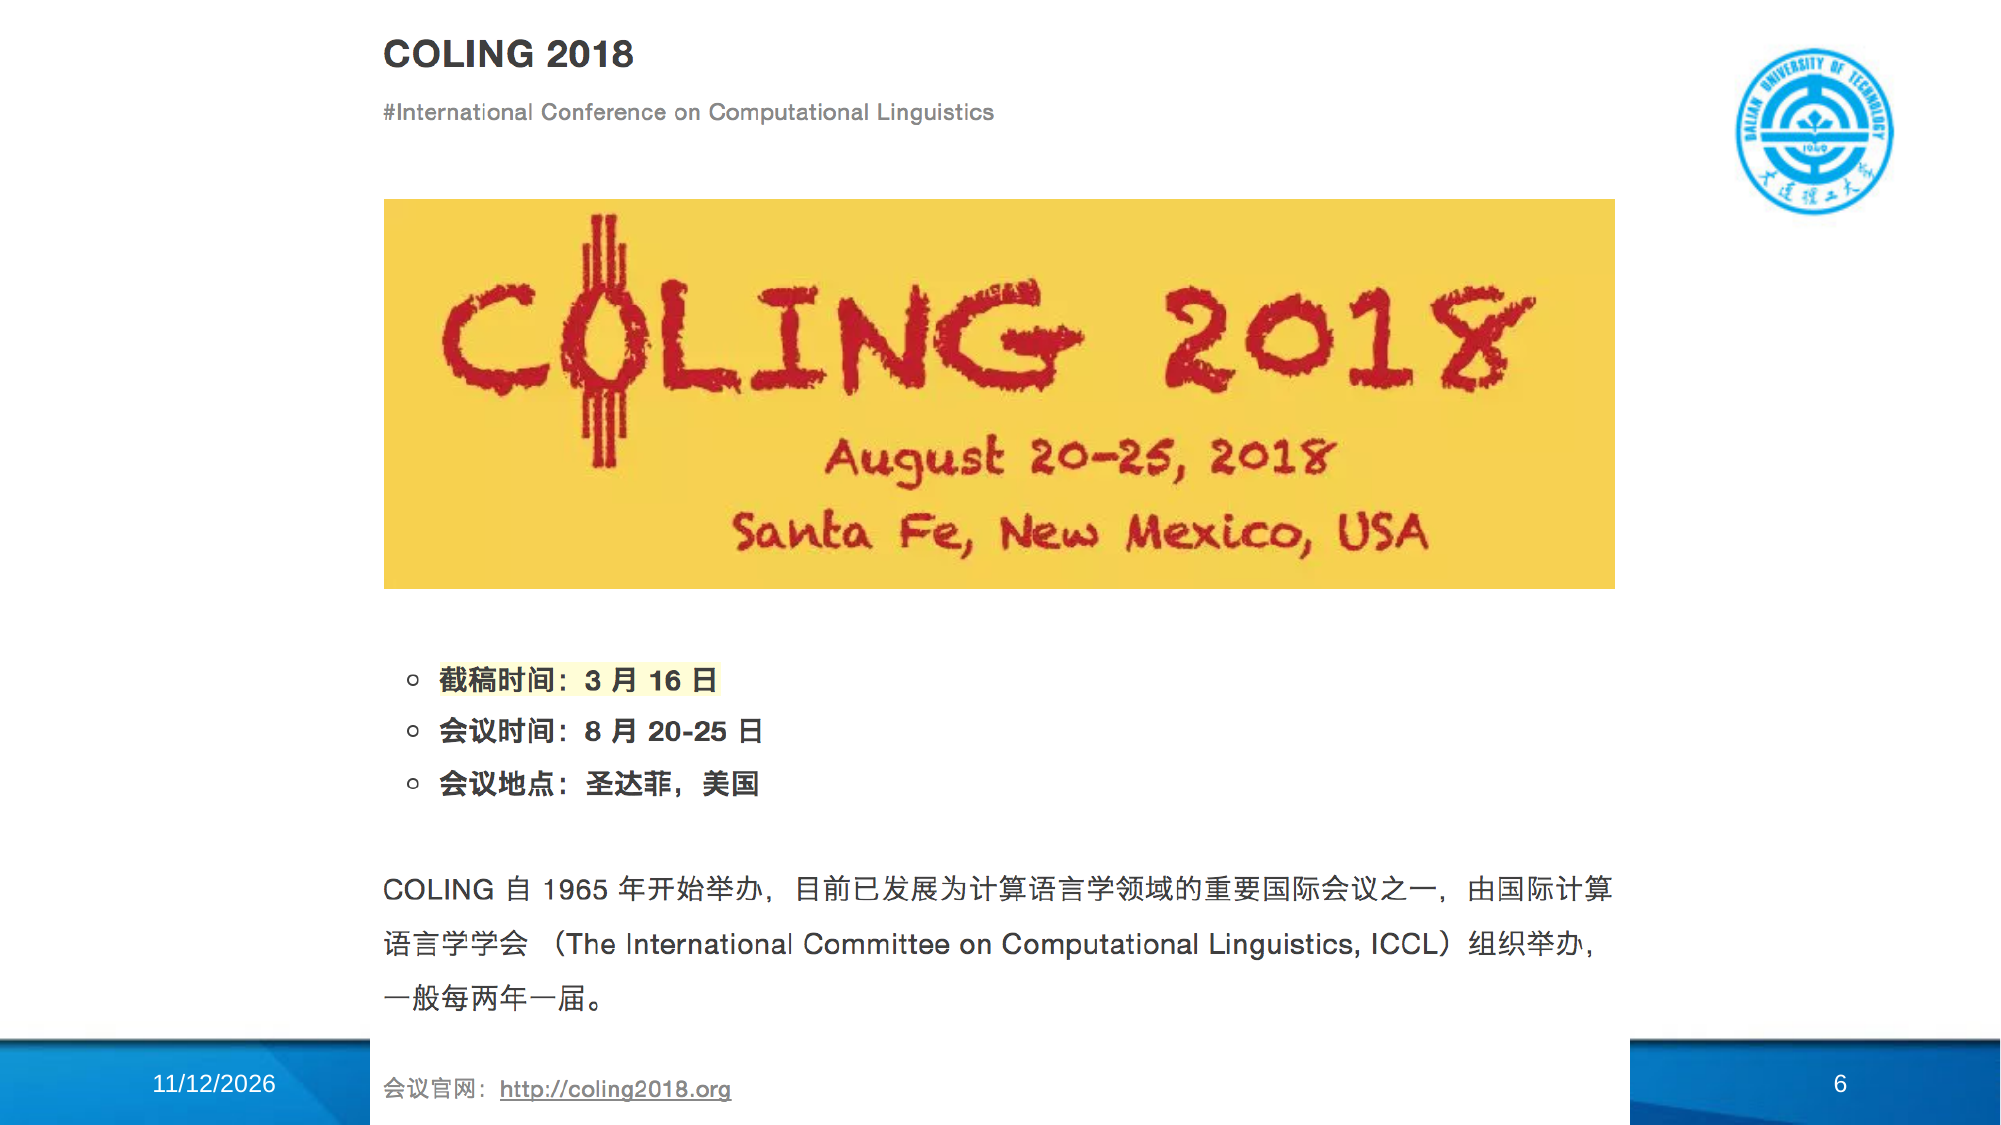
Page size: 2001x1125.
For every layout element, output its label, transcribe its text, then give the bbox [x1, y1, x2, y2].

slide_number 5 [1630, 1052, 1863, 1113]
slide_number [137, 1052, 370, 1113]
picture [0, 0, 2001, 1125]
